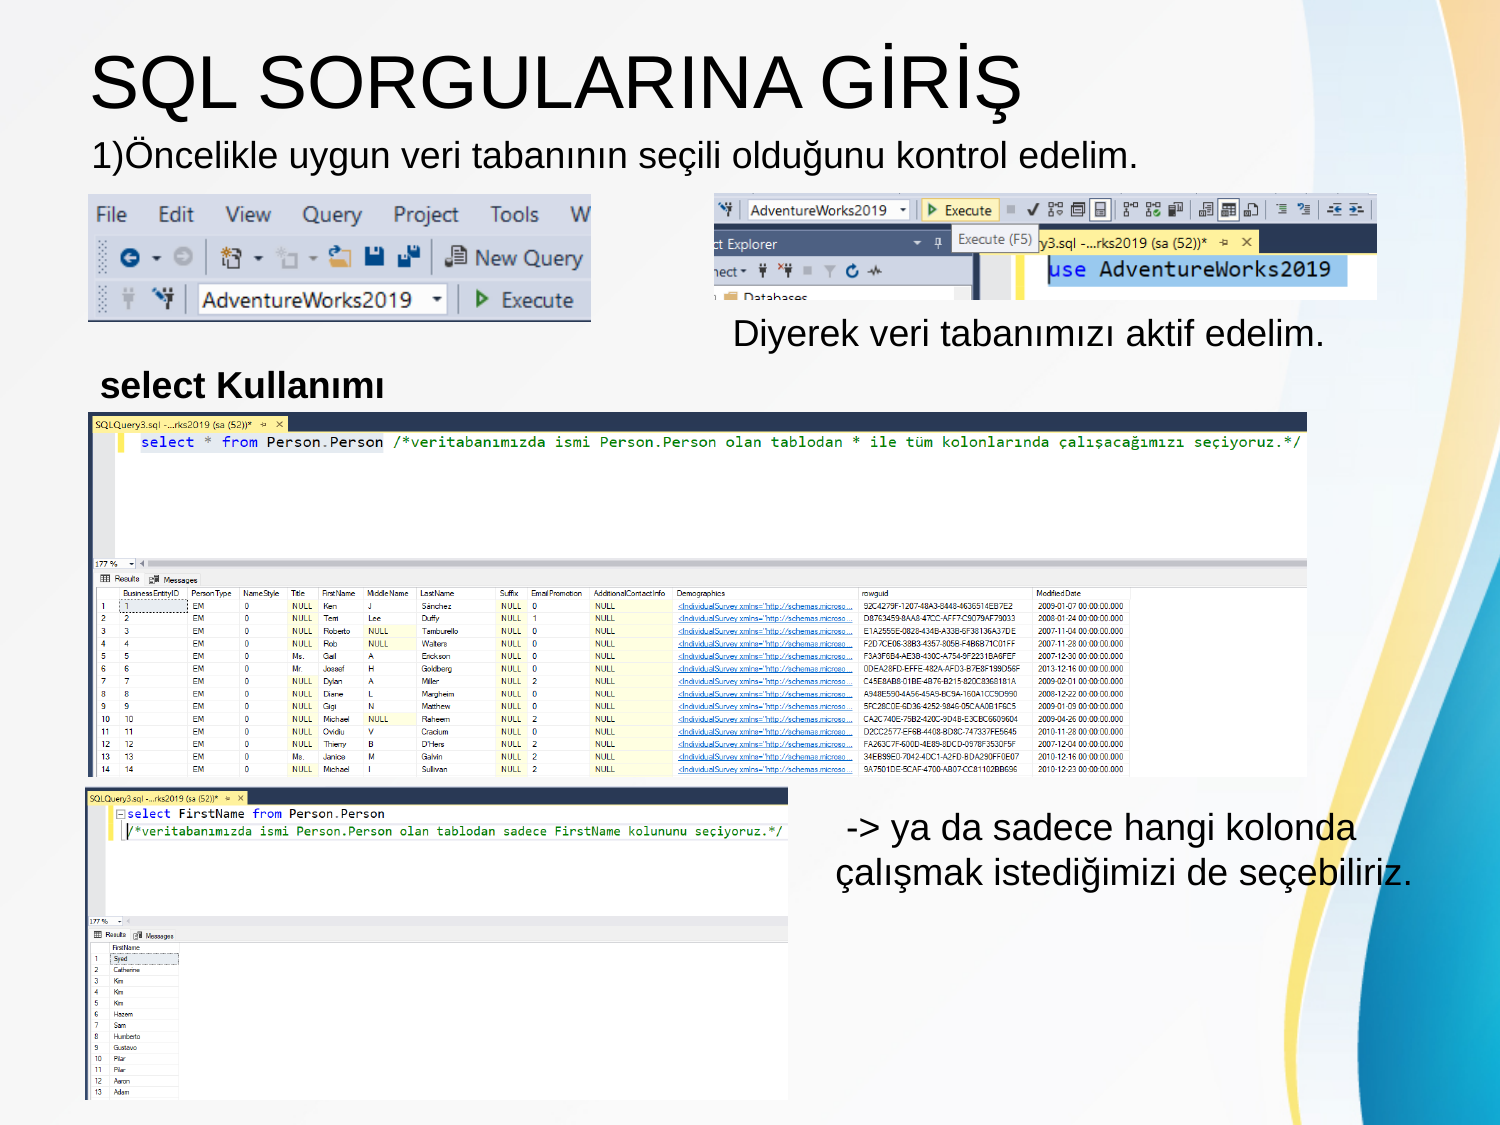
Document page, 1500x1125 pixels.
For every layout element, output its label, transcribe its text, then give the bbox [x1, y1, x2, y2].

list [714, 193, 1377, 300]
text_box -> ya da sadece hangi kolonda çalışmak istediğimizi de seçebiliriz. [820, 795, 1496, 901]
title SQL SORGULARINA GİRİŞ [74, 30, 1426, 127]
text_box Diyerek veri tabanımızı aktif edelim. [717, 301, 1341, 362]
picture [0, 0, 1500, 1125]
text_box 1)Öncelikle uygun veri tabanının seçili olduğunu kontrol edelim. [76, 123, 1170, 184]
text_box select Kullanımı [85, 353, 401, 414]
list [88, 194, 591, 322]
